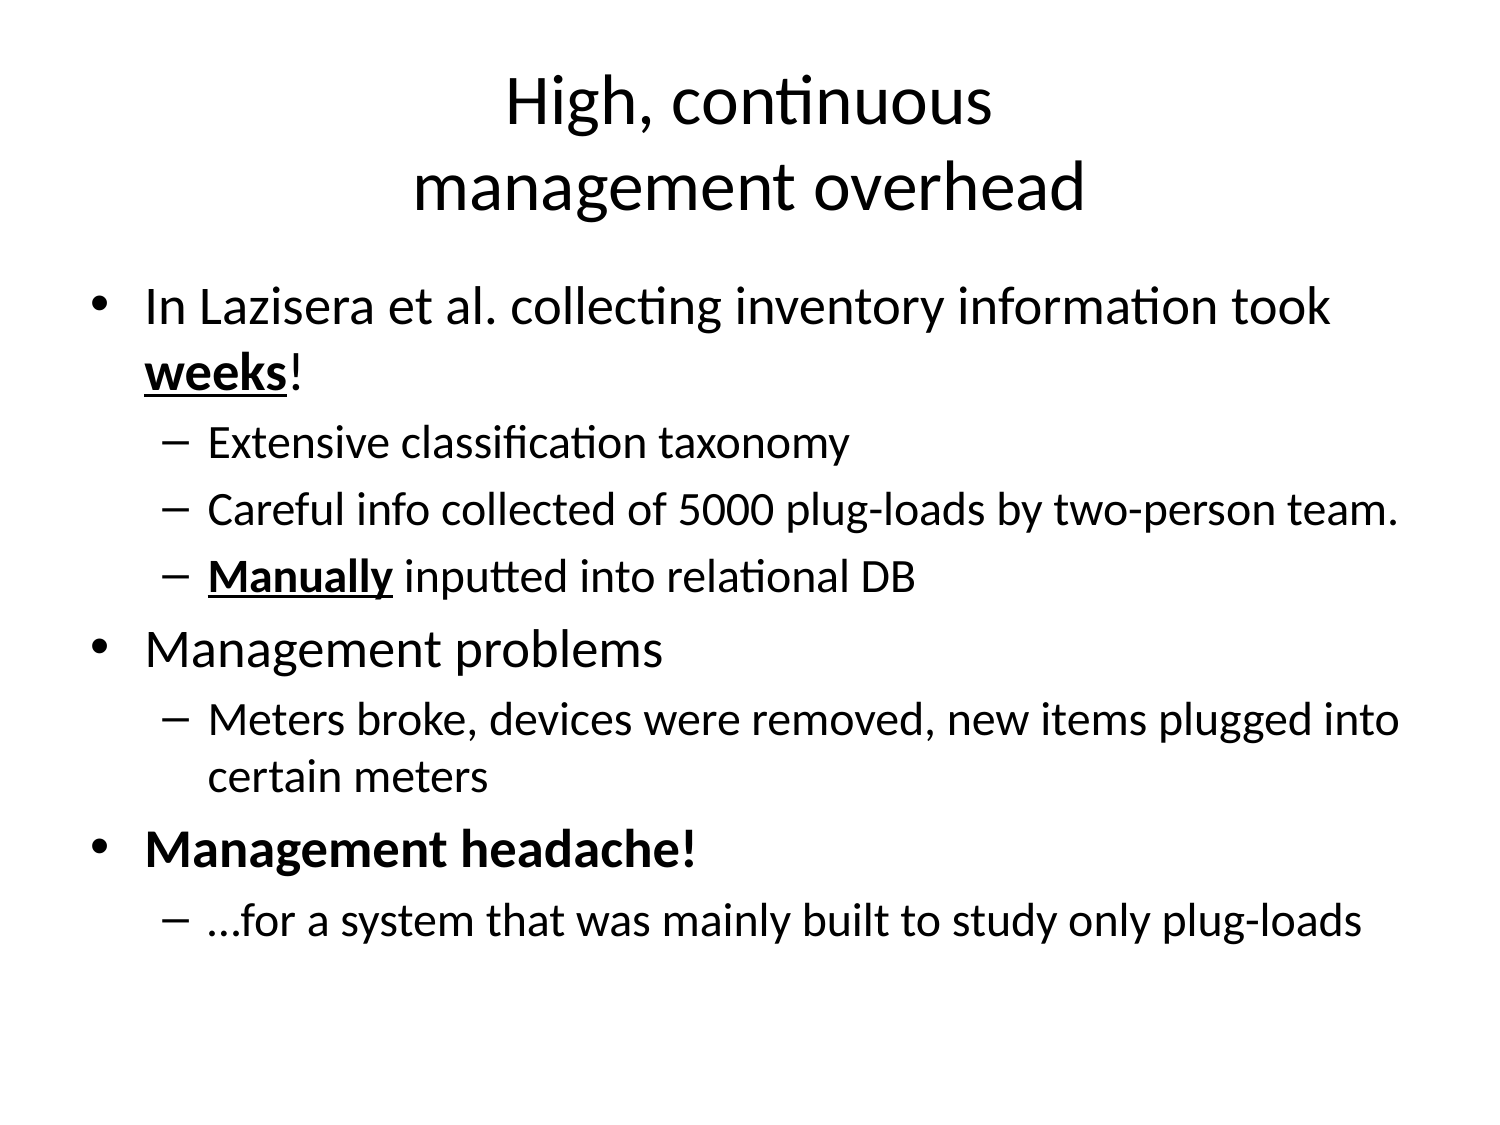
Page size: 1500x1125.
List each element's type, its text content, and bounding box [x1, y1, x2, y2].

title High, continuous management overhead [75, 45, 1425, 233]
list In Lazisera et al. collecting inventory information took weeks! Extensive classification taxonomy Careful info collected of 5000 plug-loads by two-person team. Manually inputted into relational DB Management problems Meters broke, devices were removed, new items plugged into certain meters Management headache! …for a system that was mainly built to study only plug-loads [75, 262, 1425, 1005]
